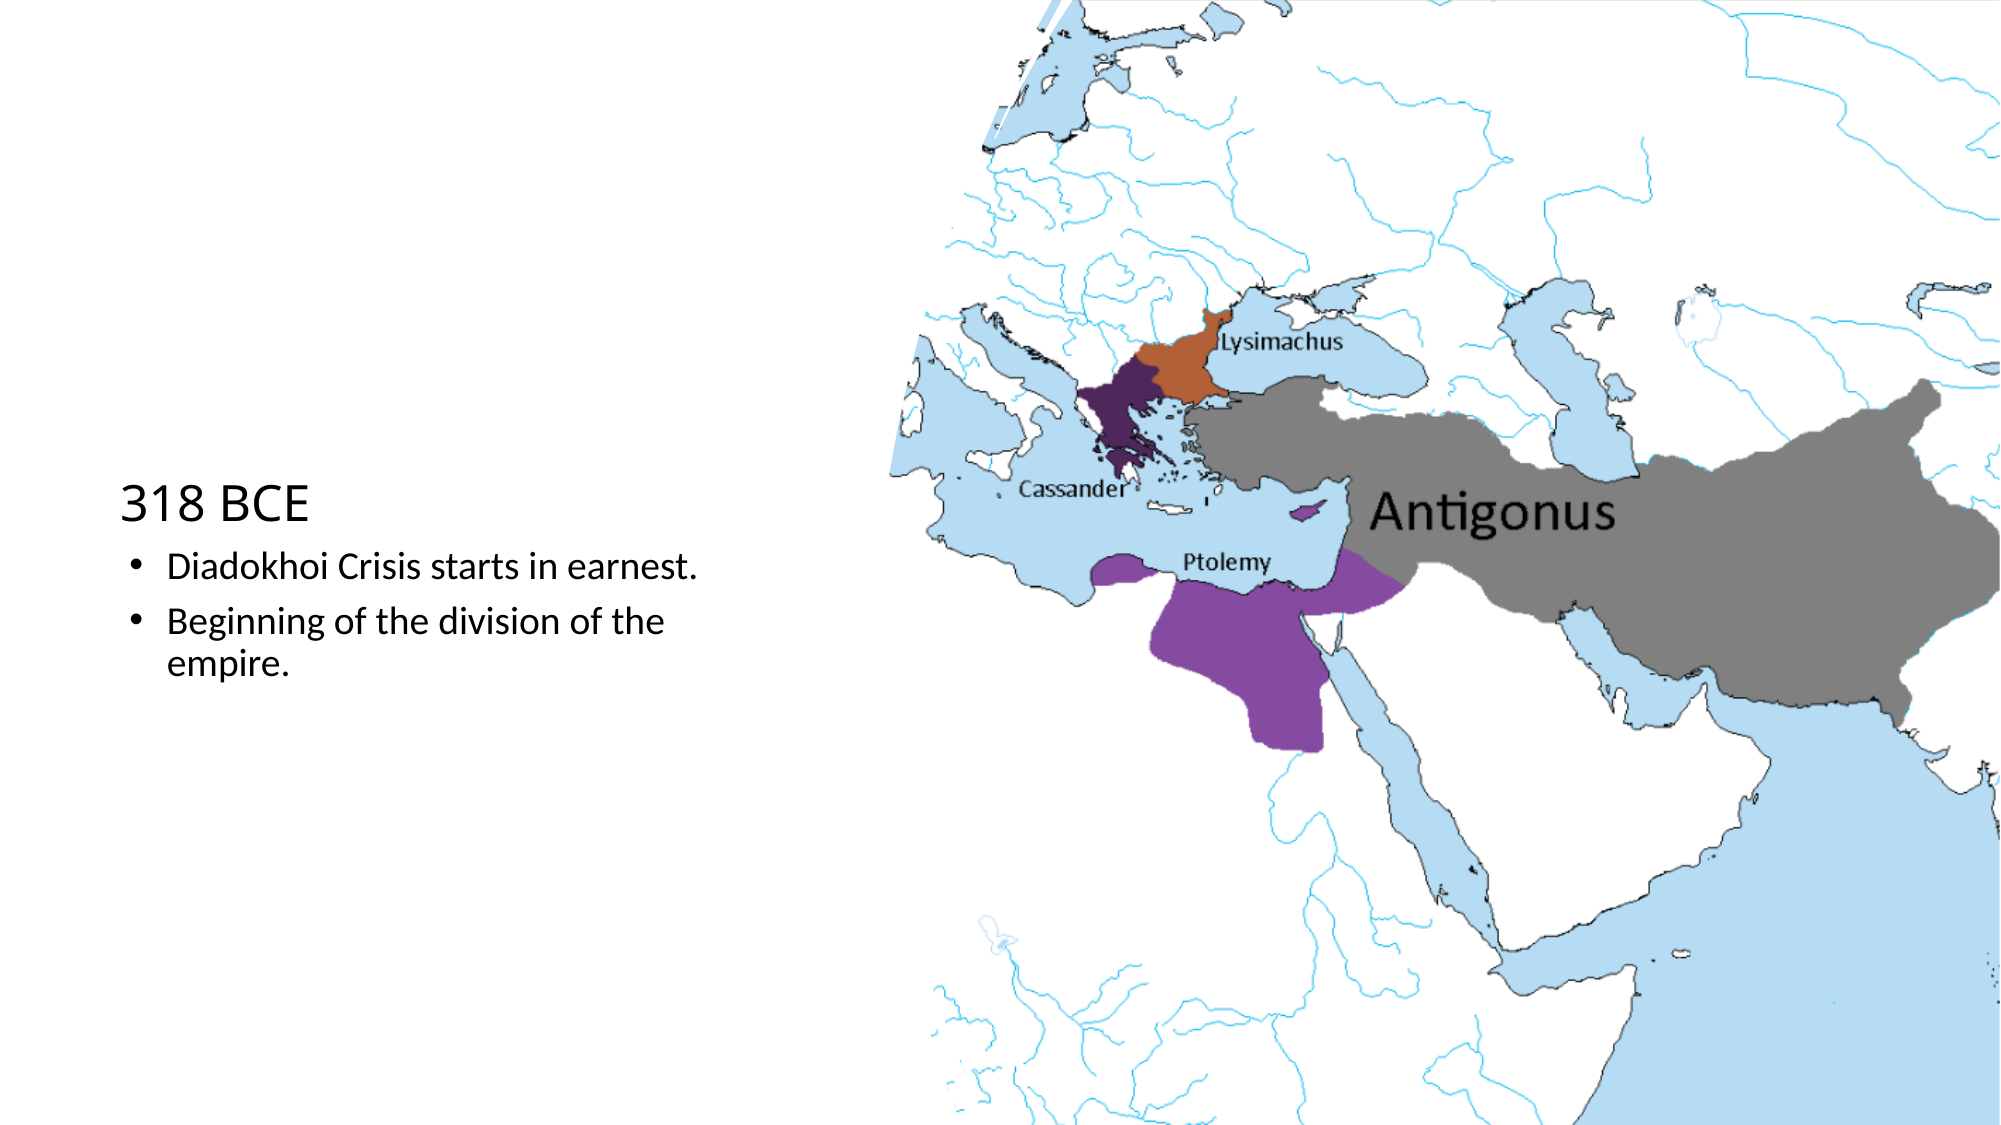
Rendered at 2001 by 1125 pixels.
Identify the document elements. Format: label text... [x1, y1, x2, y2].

text_box 318 BCE Diadokhoi Crisis starts in earnest. Beginning of the division of the empire. [104, 471, 802, 1016]
picture [871, 0, 2000, 1125]
